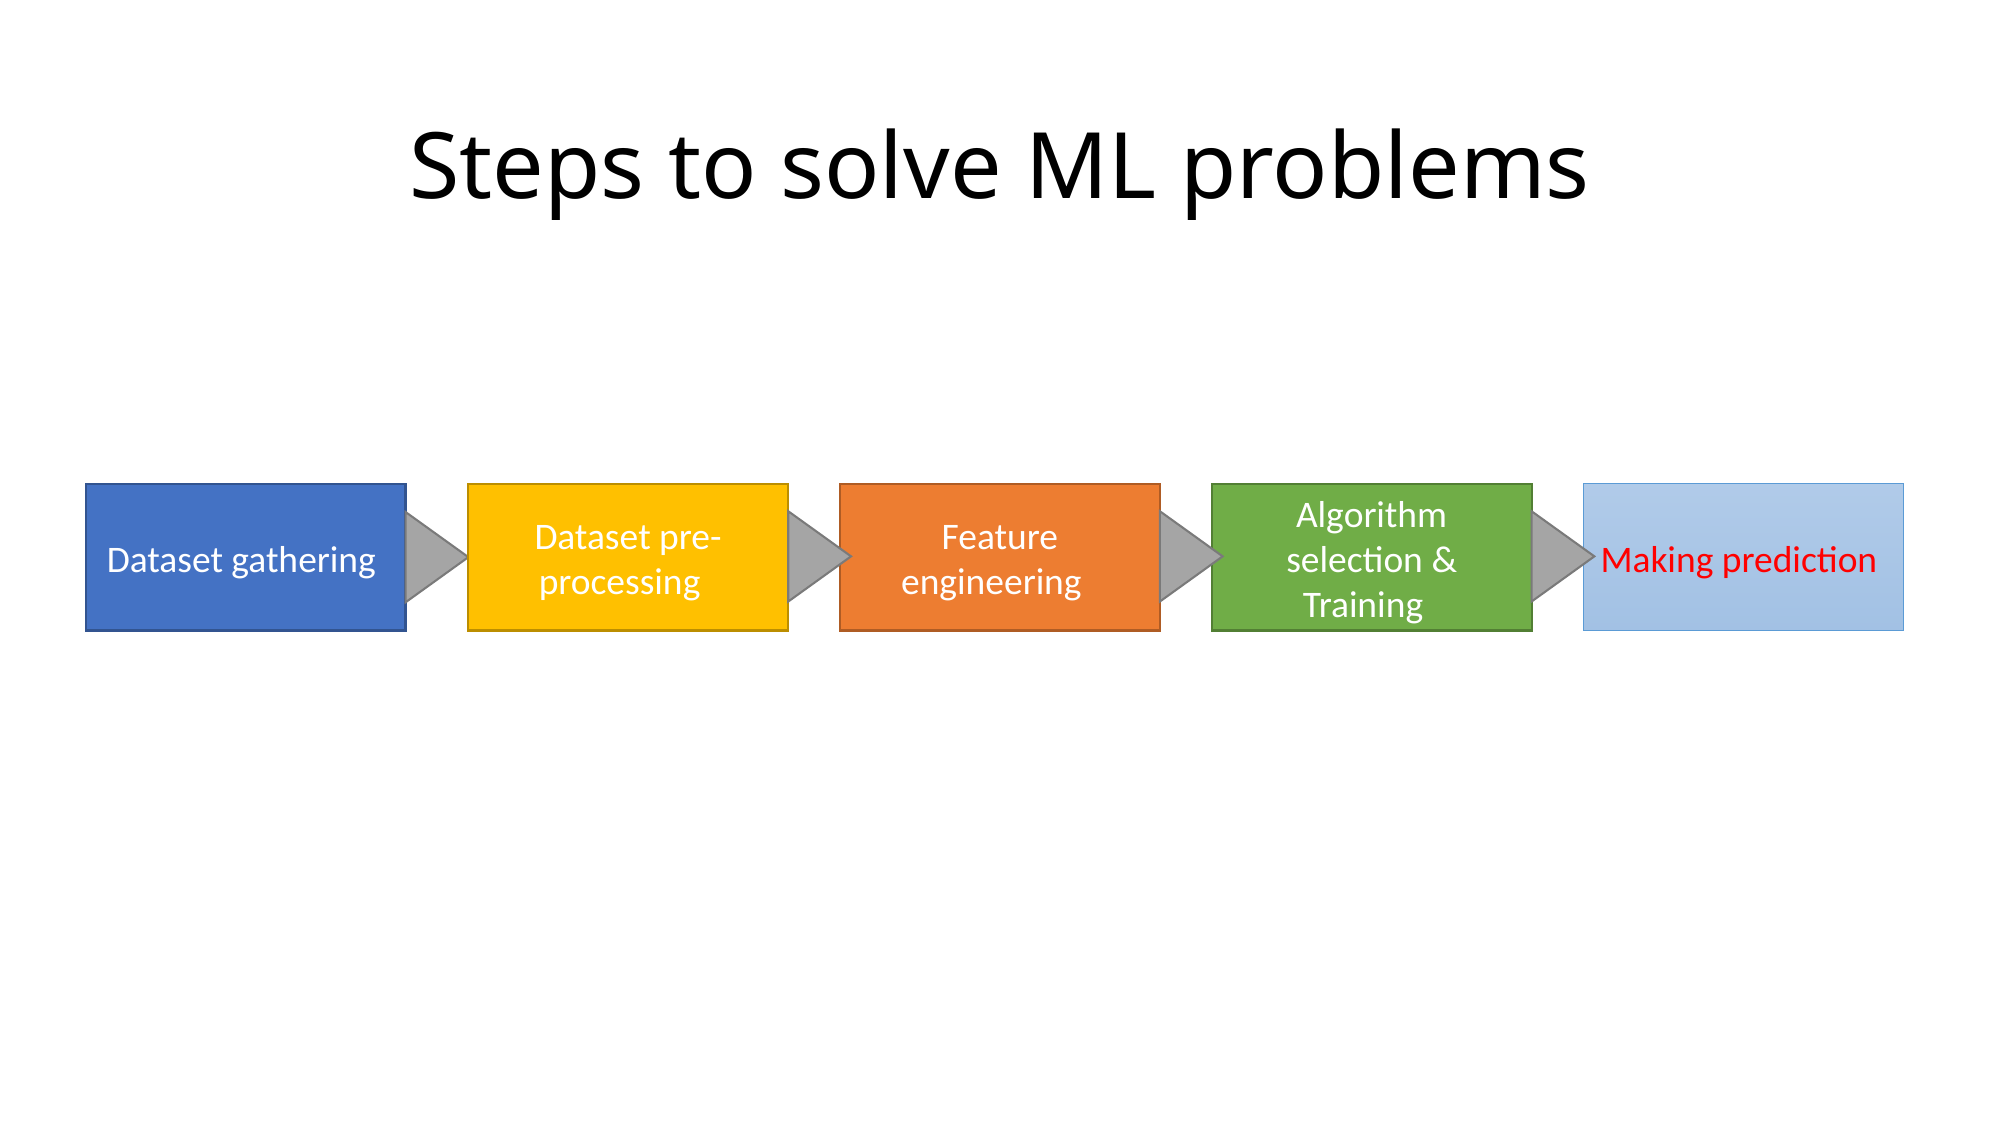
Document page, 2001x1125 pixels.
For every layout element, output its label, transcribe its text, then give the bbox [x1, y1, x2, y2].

text_box [1158, 509, 1225, 604]
text_box Dataset gathering [85, 483, 407, 632]
title Steps to solve ML problems [137, 59, 1863, 278]
text_box Feature engineering [839, 483, 1161, 632]
text_box Making prediction [1583, 483, 1904, 631]
text_box Dataset pre-processing [467, 483, 789, 632]
text_box [404, 509, 467, 605]
text_box [1530, 509, 1597, 604]
text_box [787, 509, 853, 604]
text_box Algorithm selection & Training [1211, 483, 1533, 632]
